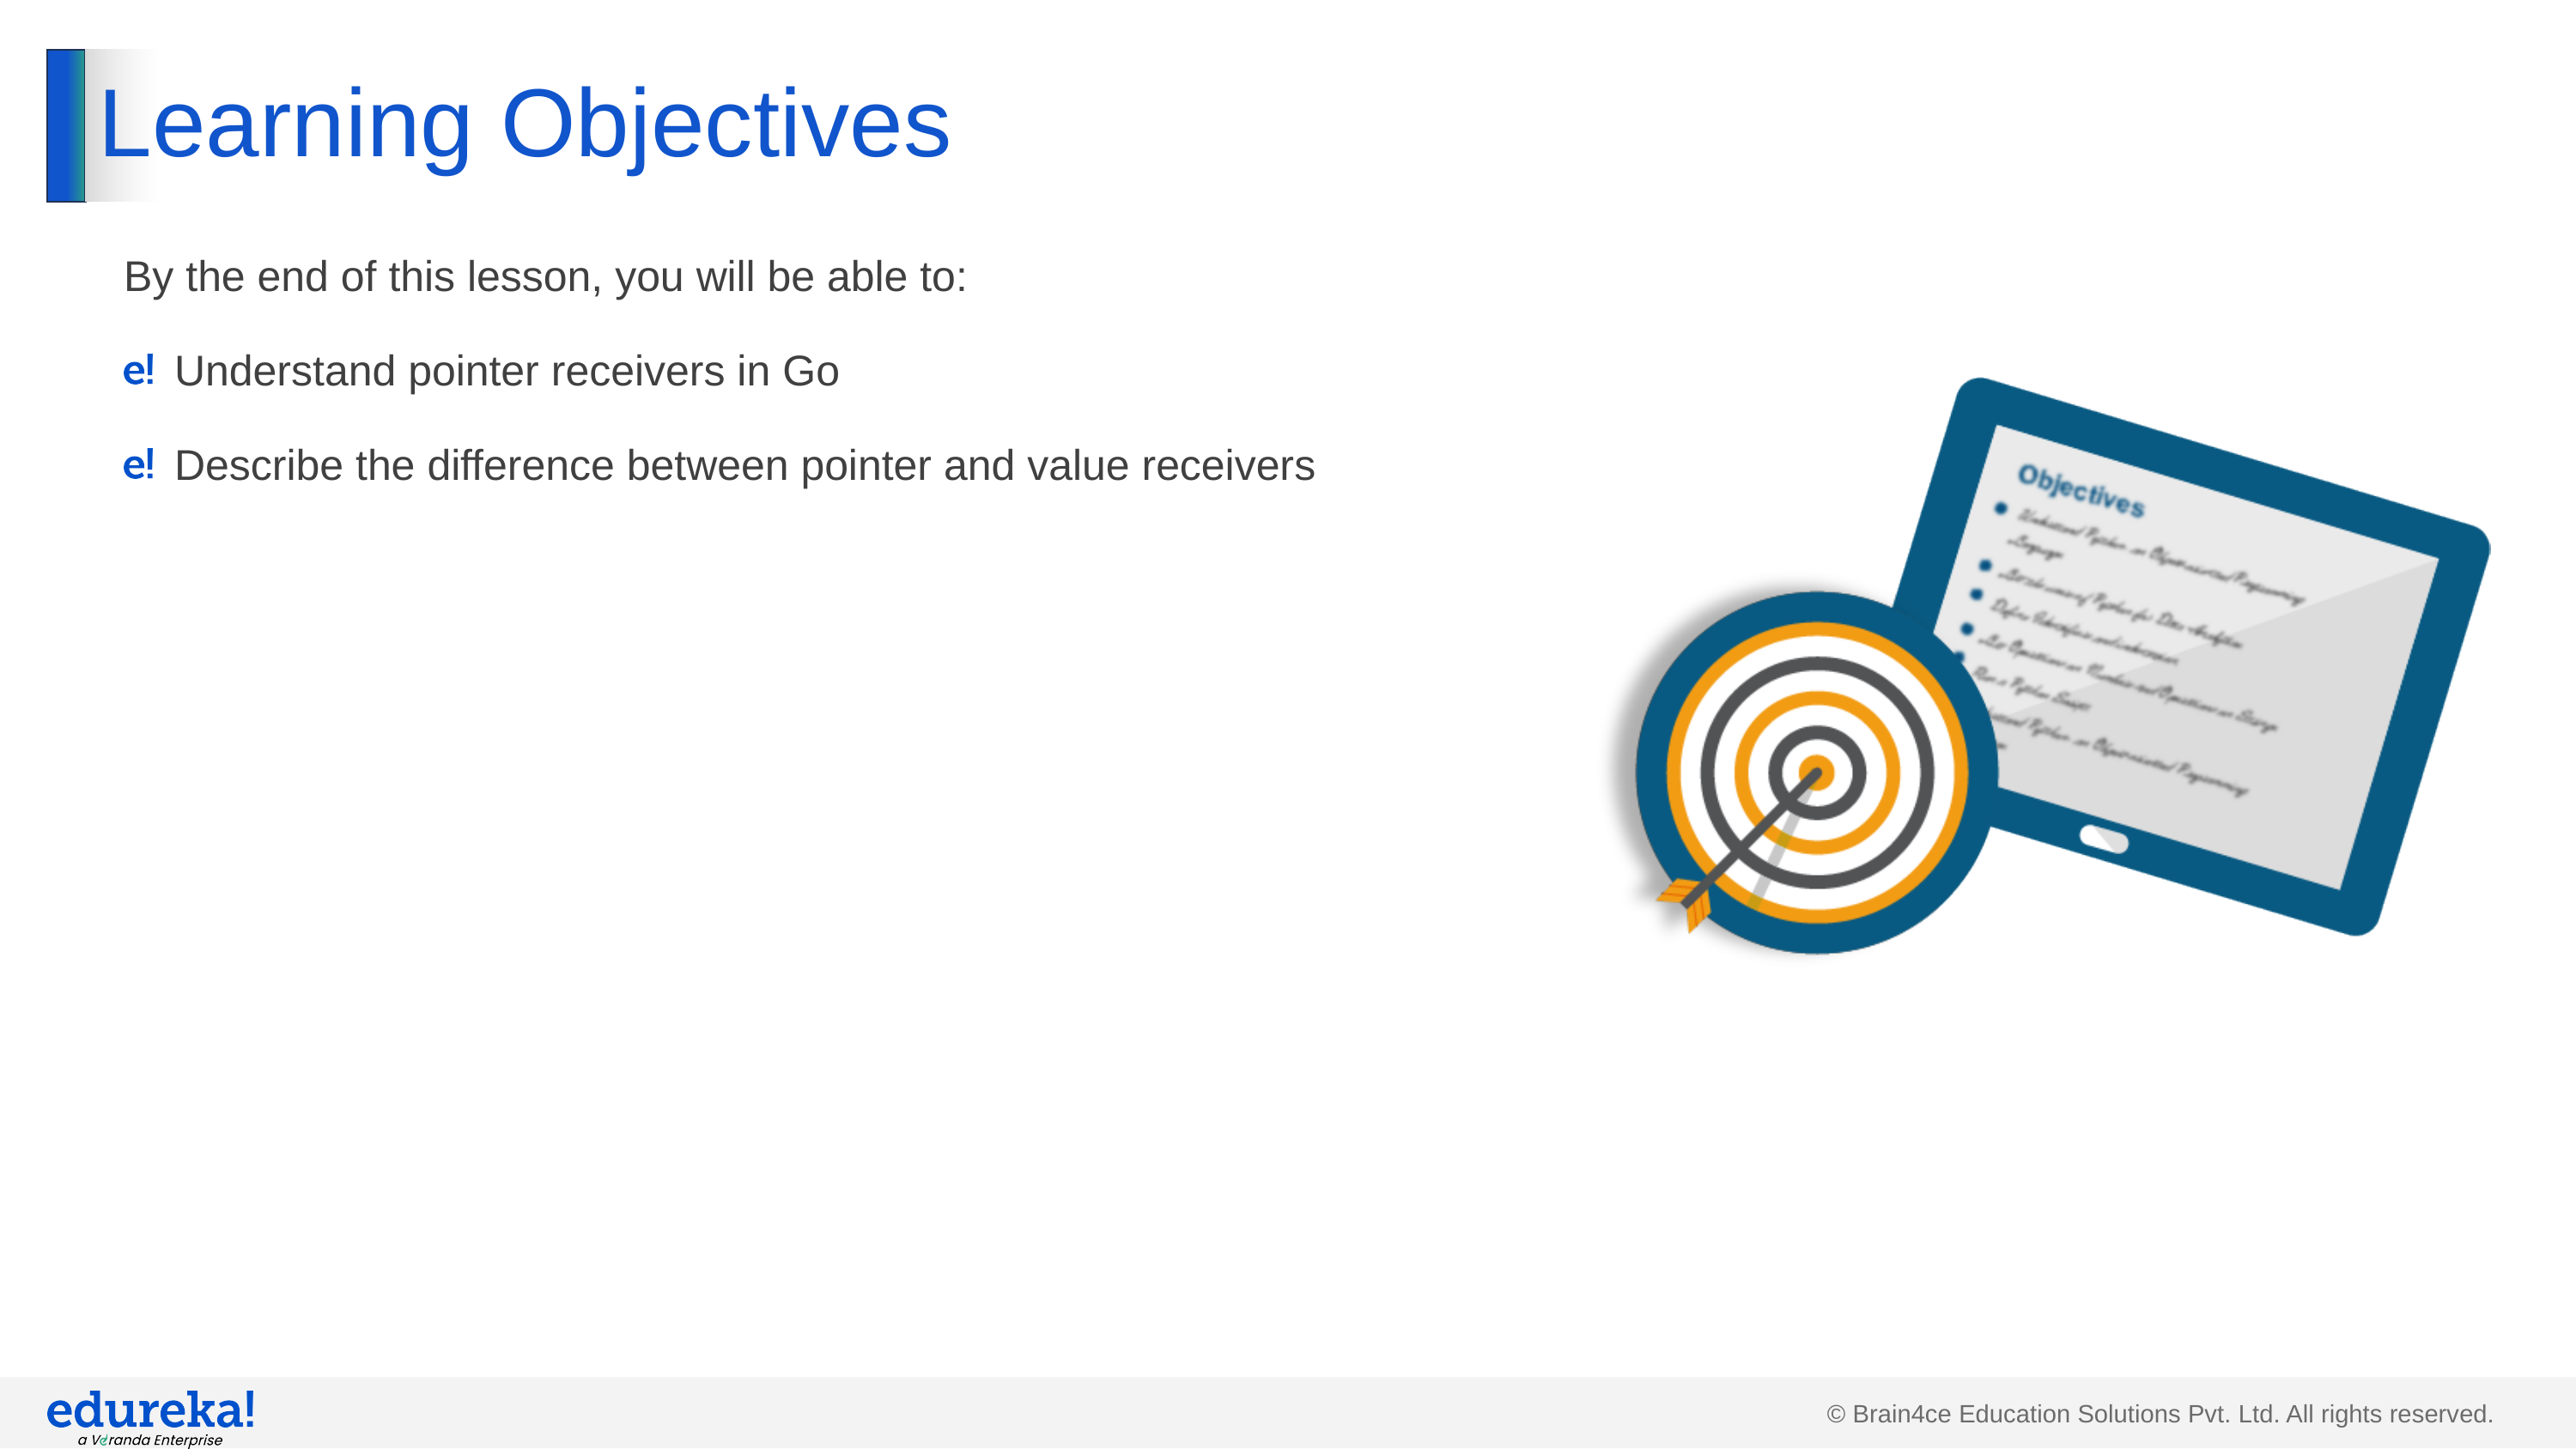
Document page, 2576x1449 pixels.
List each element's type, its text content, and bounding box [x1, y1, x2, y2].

picture [124, 448, 153, 479]
list By the end of this lesson, you will be able to: Understand pointer receivers in Go Describe the difference between pointer and value receivers [85, 242, 2491, 1332]
picture [47, 1391, 253, 1449]
title Learning Objectives [85, 49, 2491, 202]
picture [124, 354, 153, 385]
